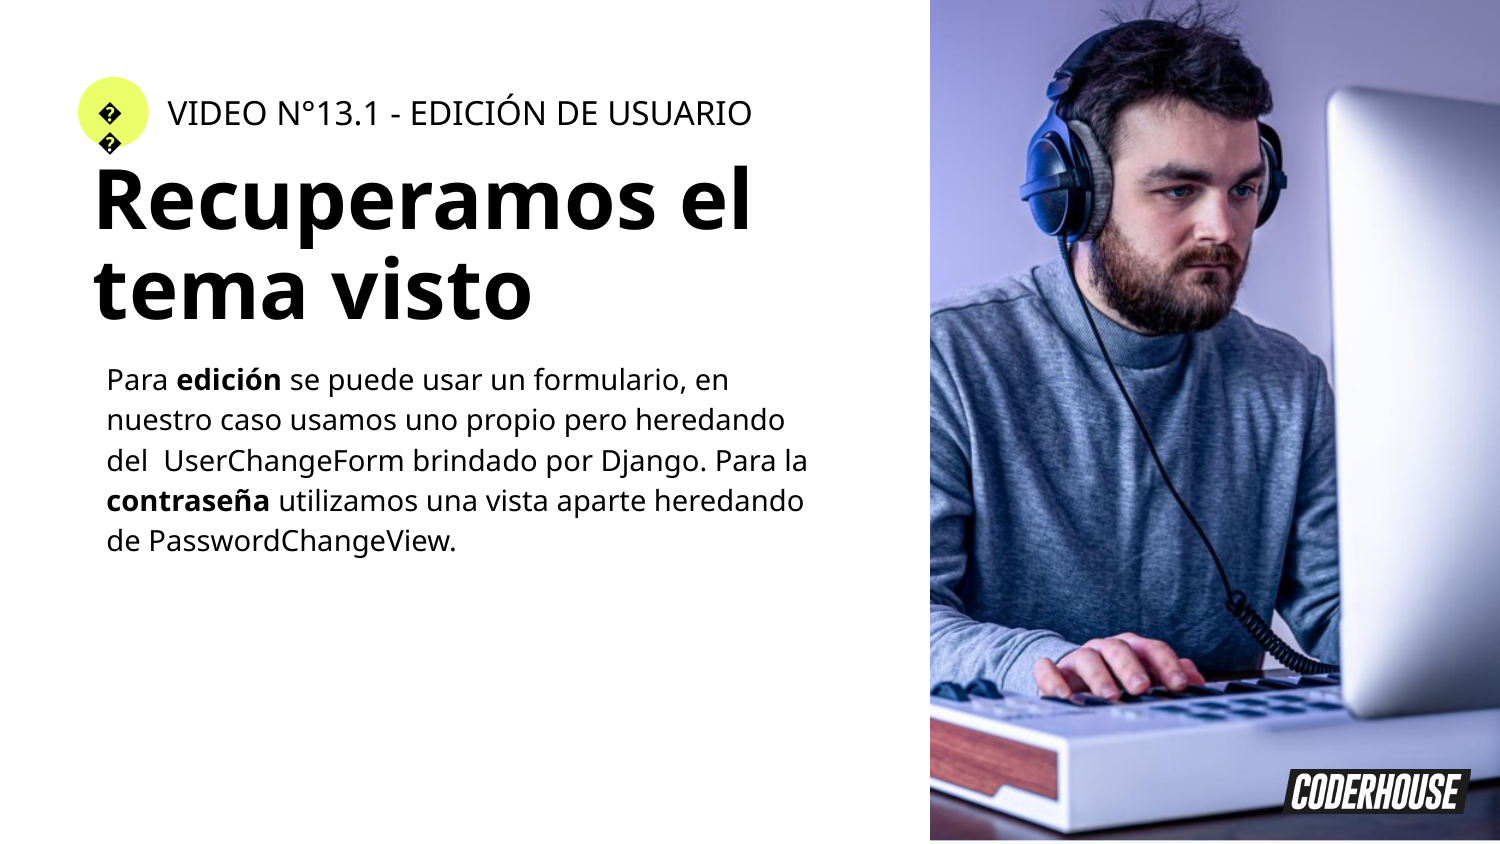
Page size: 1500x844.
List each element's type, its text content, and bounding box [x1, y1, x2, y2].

text_box Recuperamos el tema visto [78, 142, 874, 353]
text_box Para edición se puede usar un formulario, en nuestro caso usamos uno propio pero heredando del UserChangeForm brindado por Django. Para la contraseña utilizamos una vista aparte heredando de PasswordChangeView. [91, 341, 849, 573]
text_box VIDEO N°13.1 - EDICIÓN DE USUARIO [152, 76, 842, 147]
picture [930, 0, 1500, 844]
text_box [77, 76, 149, 148]
